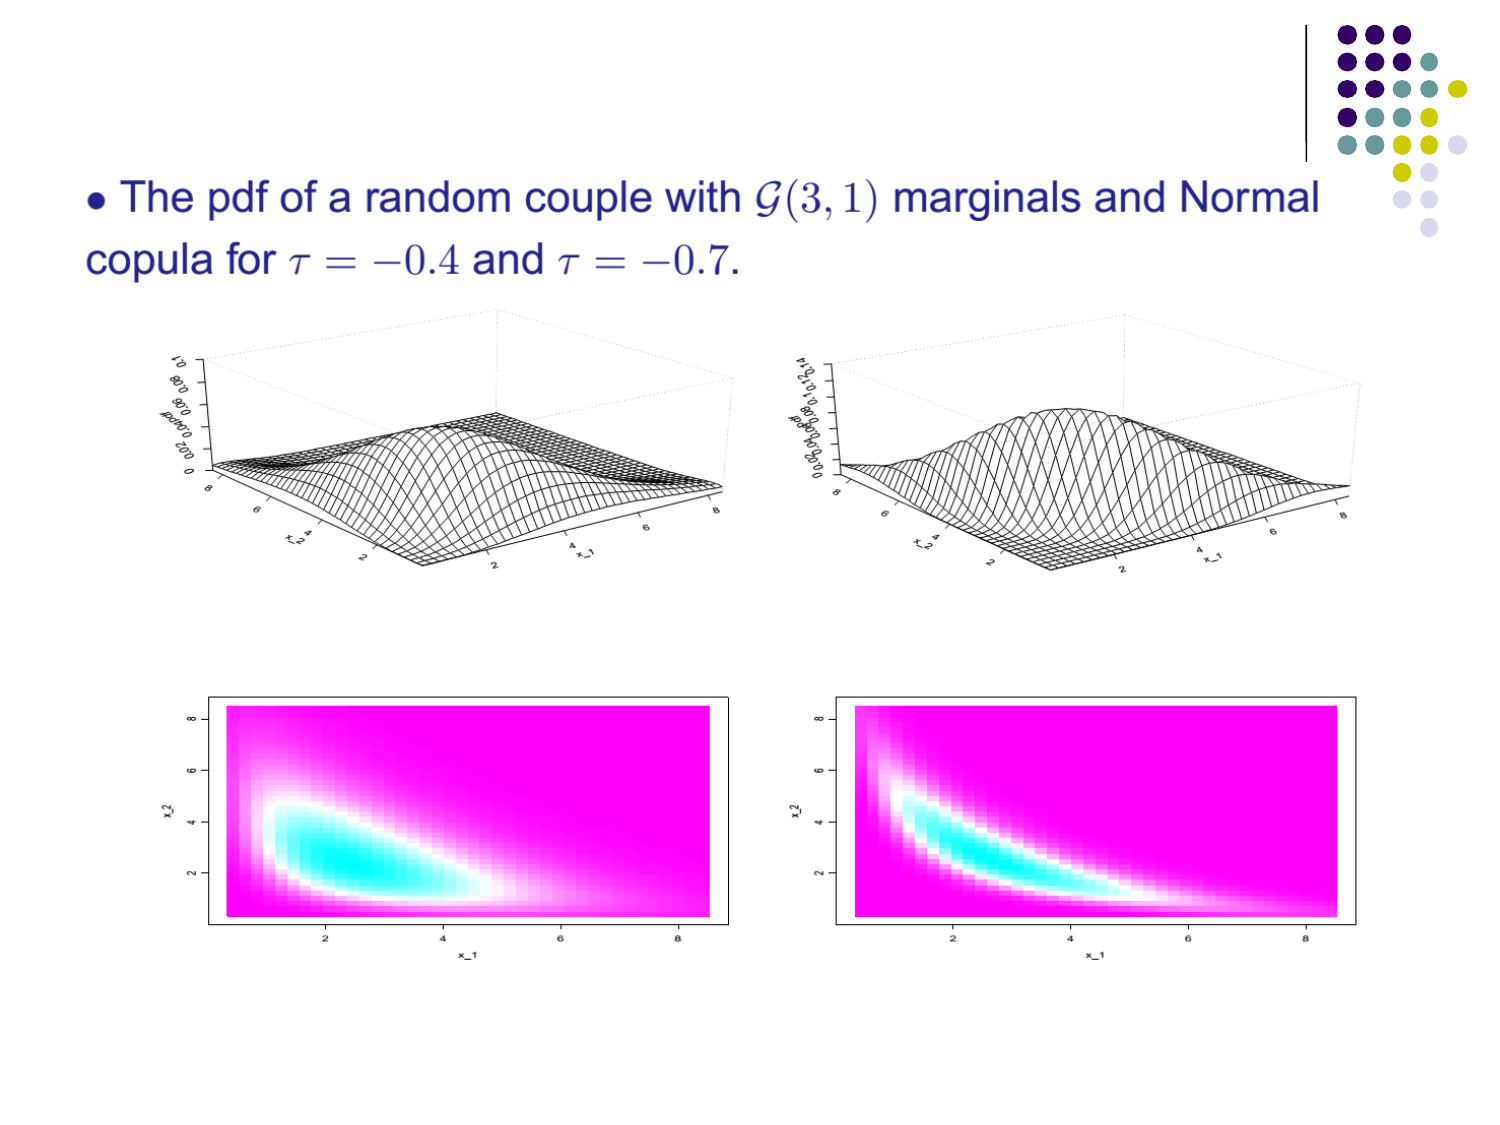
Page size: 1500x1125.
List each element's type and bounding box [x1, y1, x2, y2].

picture [62, 162, 1393, 974]
